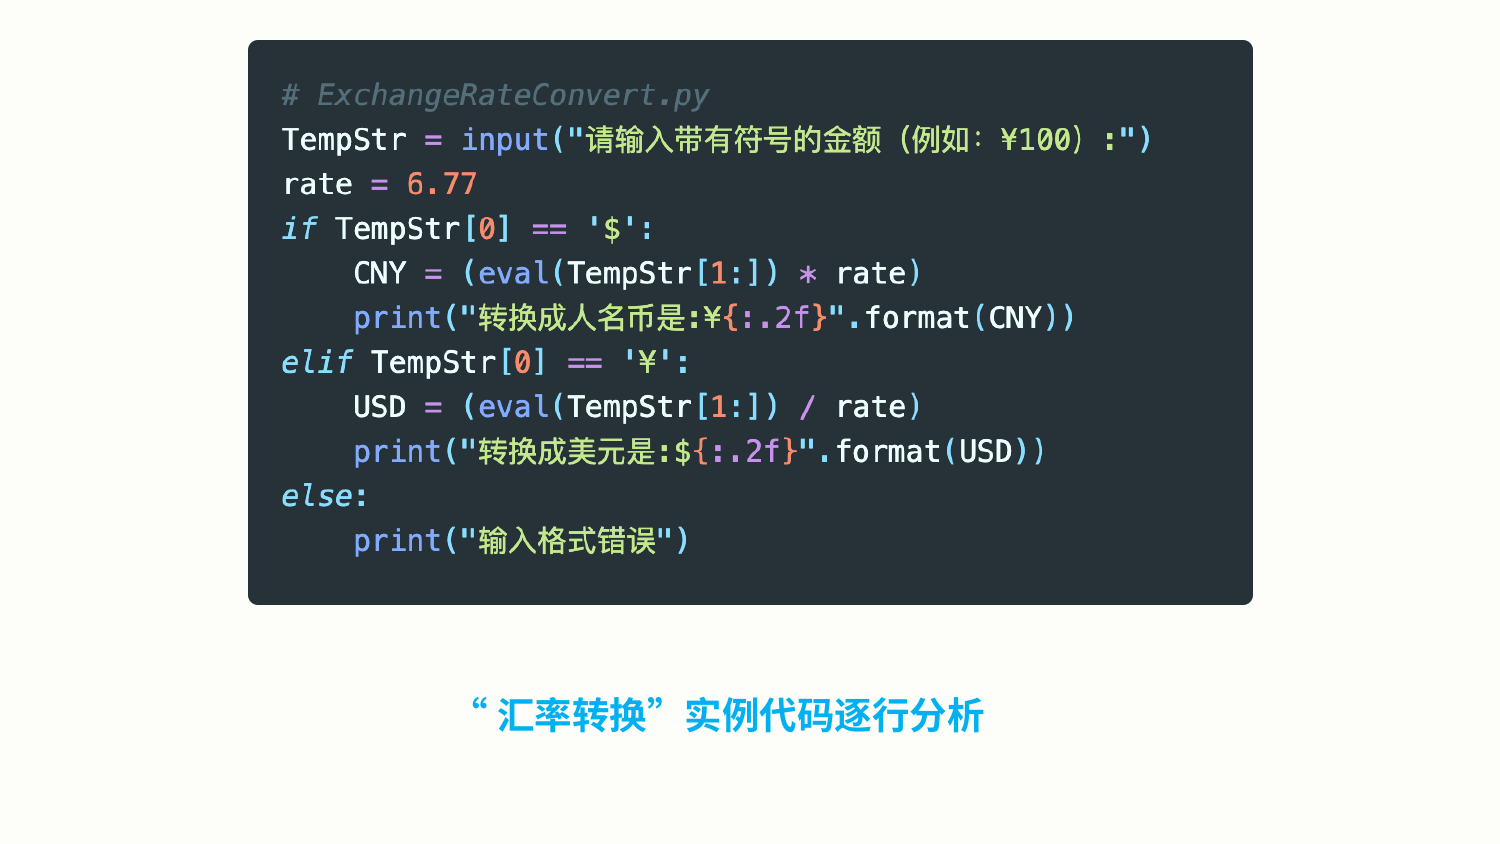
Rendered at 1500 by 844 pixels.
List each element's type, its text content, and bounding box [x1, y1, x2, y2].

text_box “汇率转换”实例代码逐行分析 [435, 684, 1000, 745]
picture [207, 0, 1293, 645]
